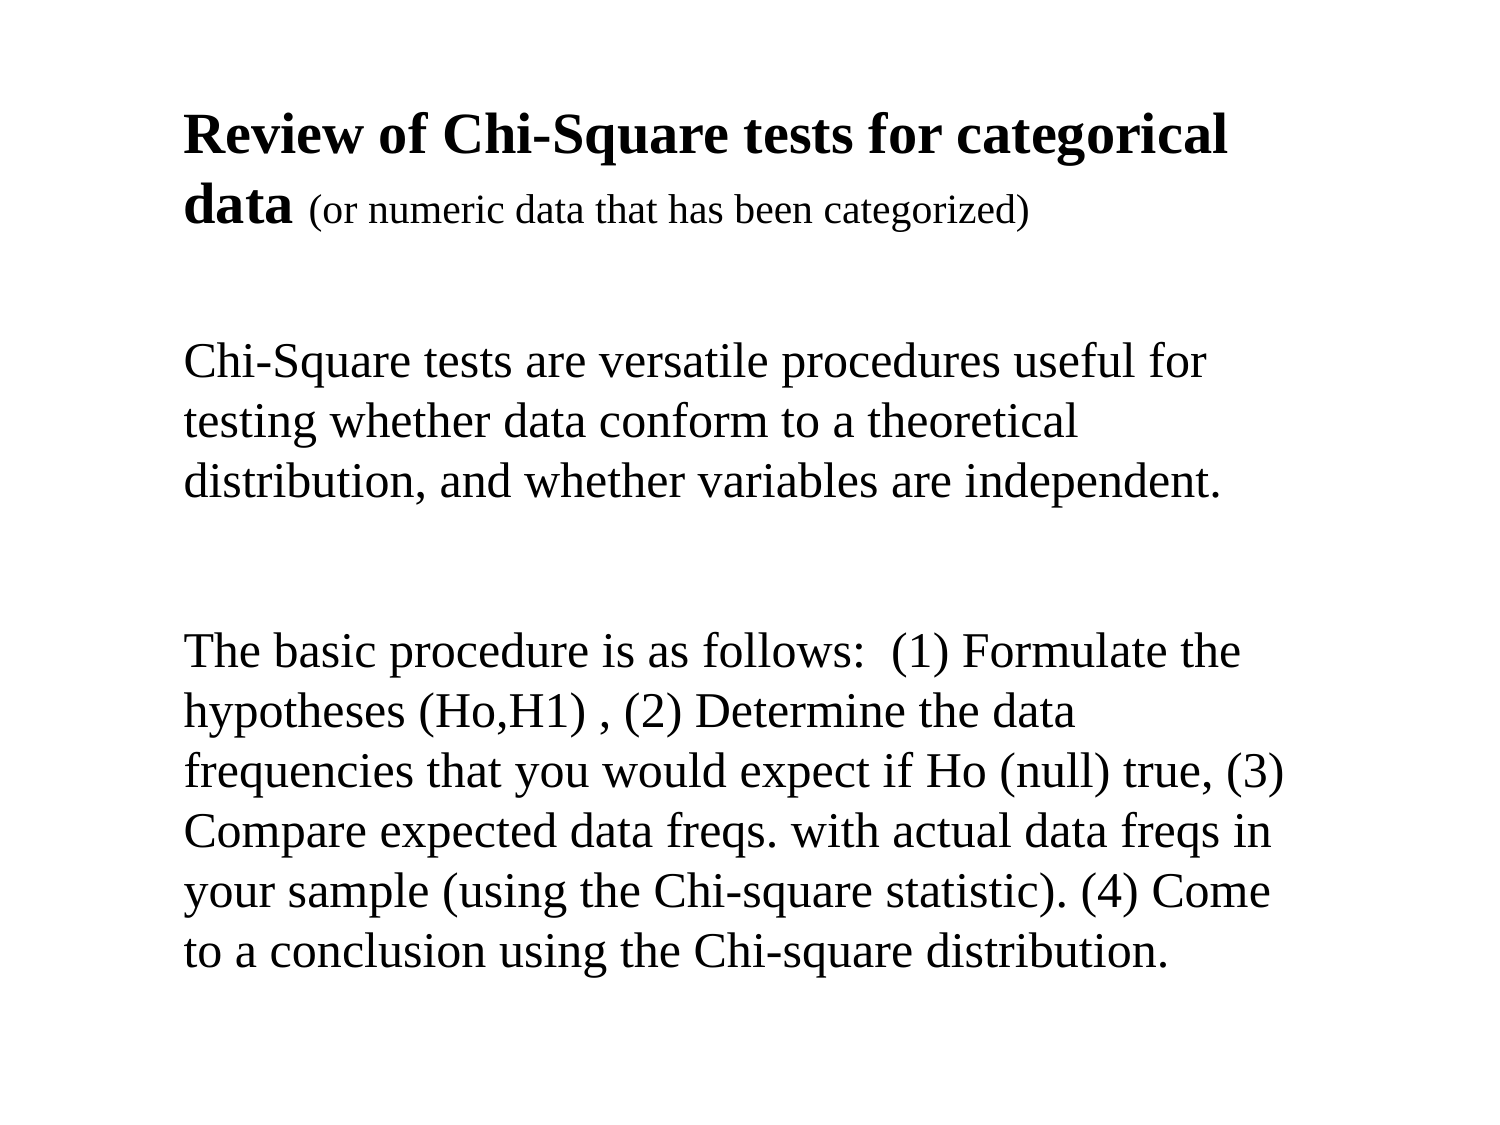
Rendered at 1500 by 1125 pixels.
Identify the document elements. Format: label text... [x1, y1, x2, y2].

text_box Chi-Square tests are versatile procedures useful for testing whether data conform to a theoretical distribution, and whether variables are independent. The basic procedure is as follows: (1) Formulate the hypotheses (Ho,H1) , (2) Determine the data frequencies that you would expect if Ho (null) true, (3) Compare expected data freqs. with actual data freqs in your sample (using the Chi-square statistic). (4) Come to a conclusion using the Chi-square distribution. [168, 249, 1332, 985]
text_box Review of Chi-Square tests for categorical data (or numeric data that has been categorized) [168, 87, 1276, 243]
